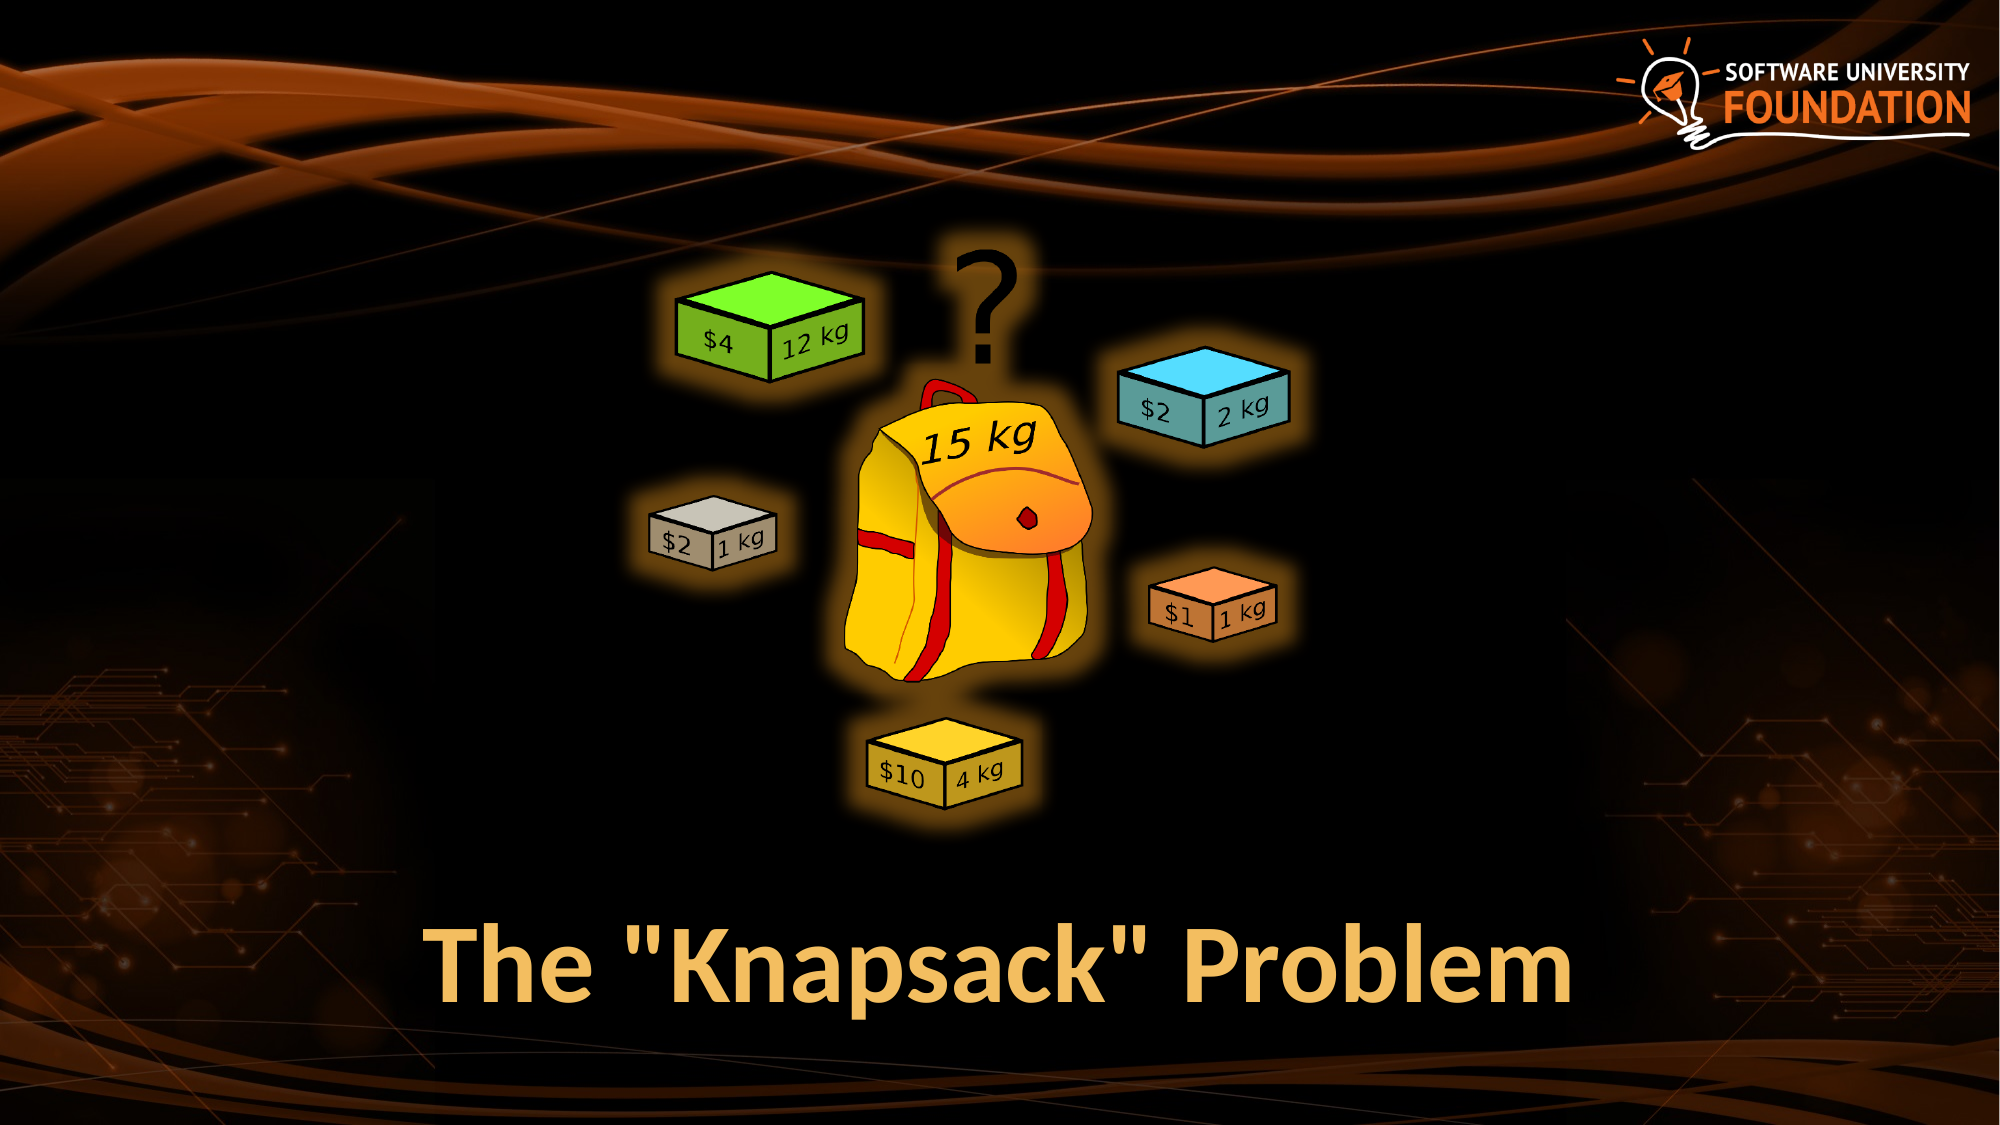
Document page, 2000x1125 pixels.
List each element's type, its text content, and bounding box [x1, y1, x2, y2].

picture [0, 0, 2000, 1125]
title The "Knapsack" Problem [149, 898, 1850, 1033]
